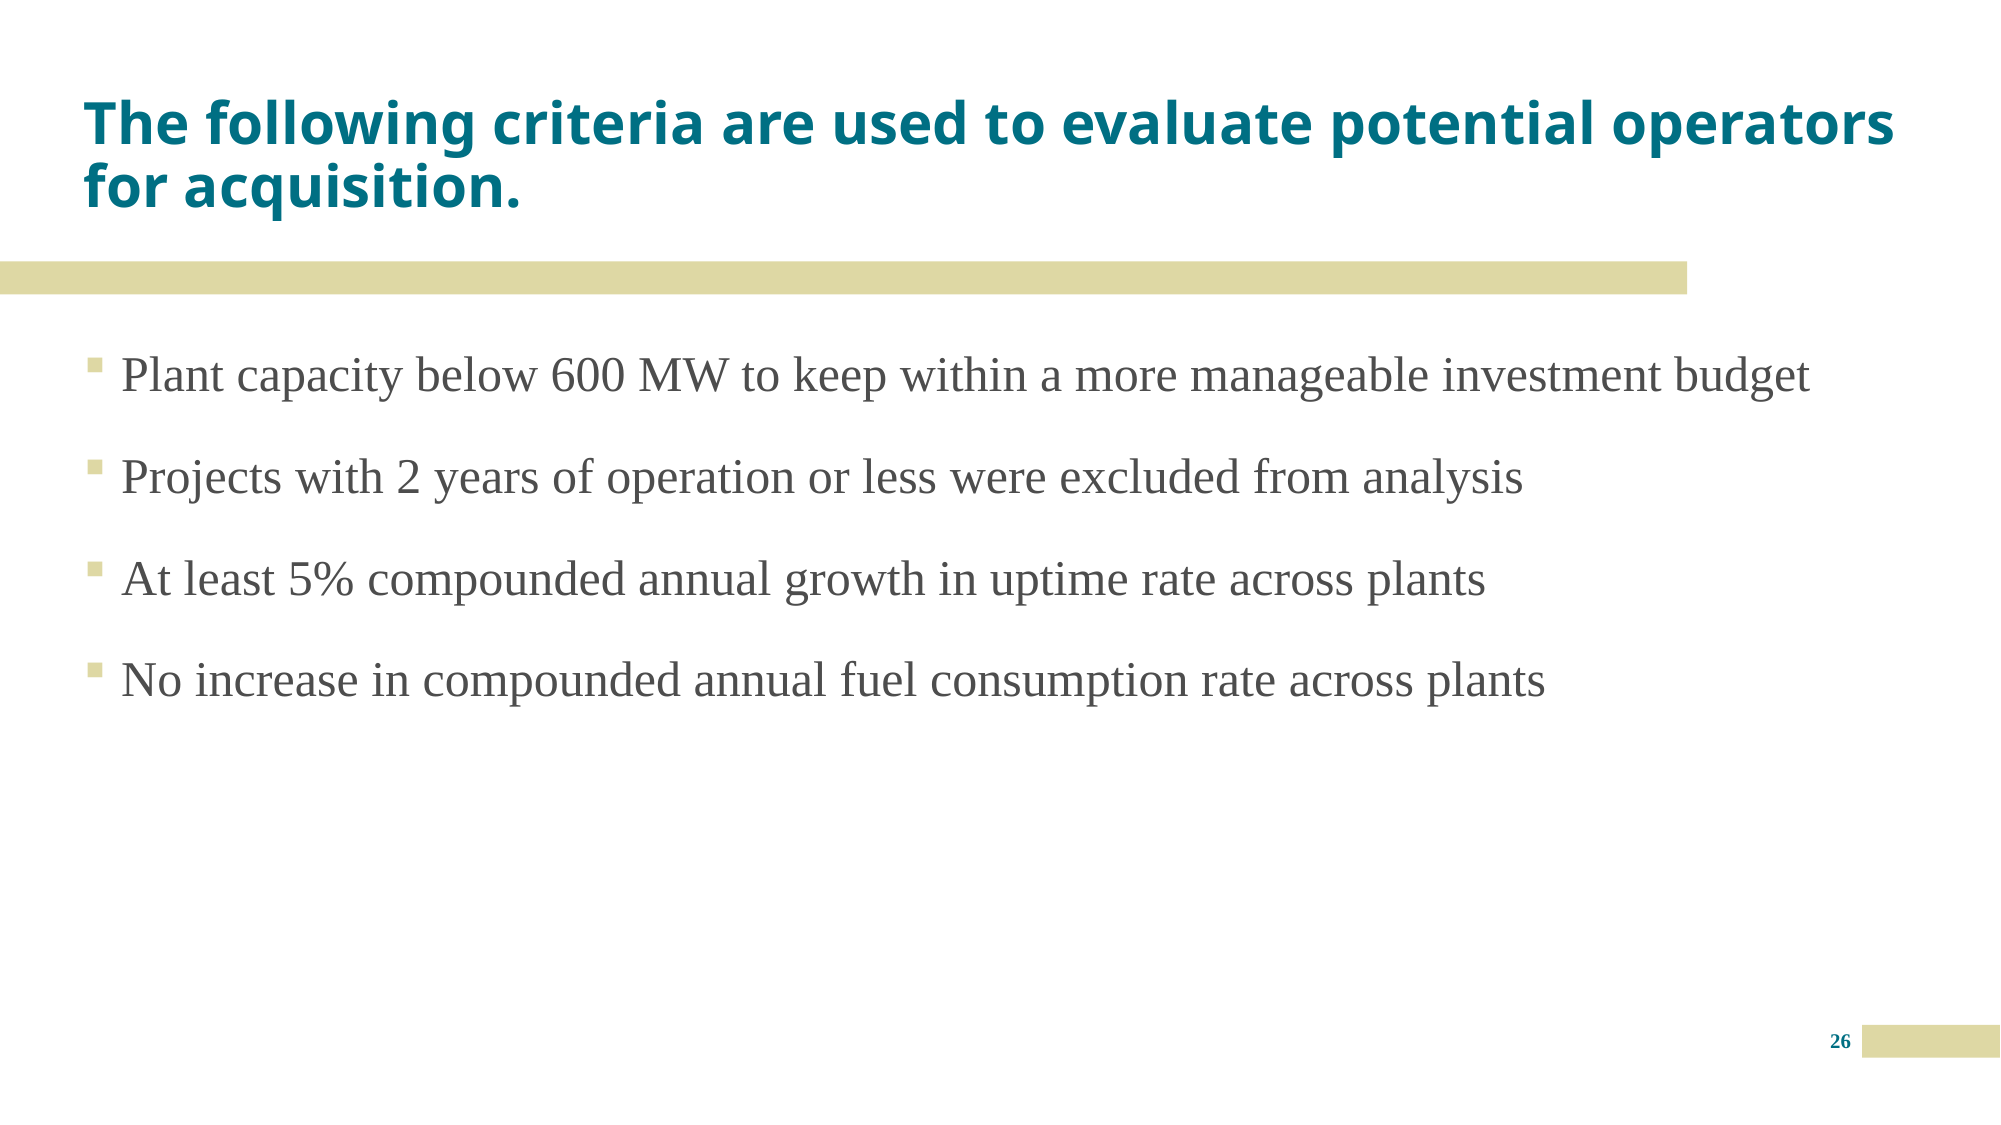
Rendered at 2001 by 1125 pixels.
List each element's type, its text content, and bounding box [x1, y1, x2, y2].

title The following criteria are used to evaluate potential operators for acquisition. [68, 59, 1932, 255]
slide_number 26 [1818, 1027, 1863, 1065]
list Plant capacity below 600 MW to keep within a more manageable investment budget Projects with 2 years of operation or less were excluded from analysis At least 5% compounded annual growth in uptime rate across plants No increase in compounded annual fuel consumption rate across plants [68, 334, 1932, 975]
